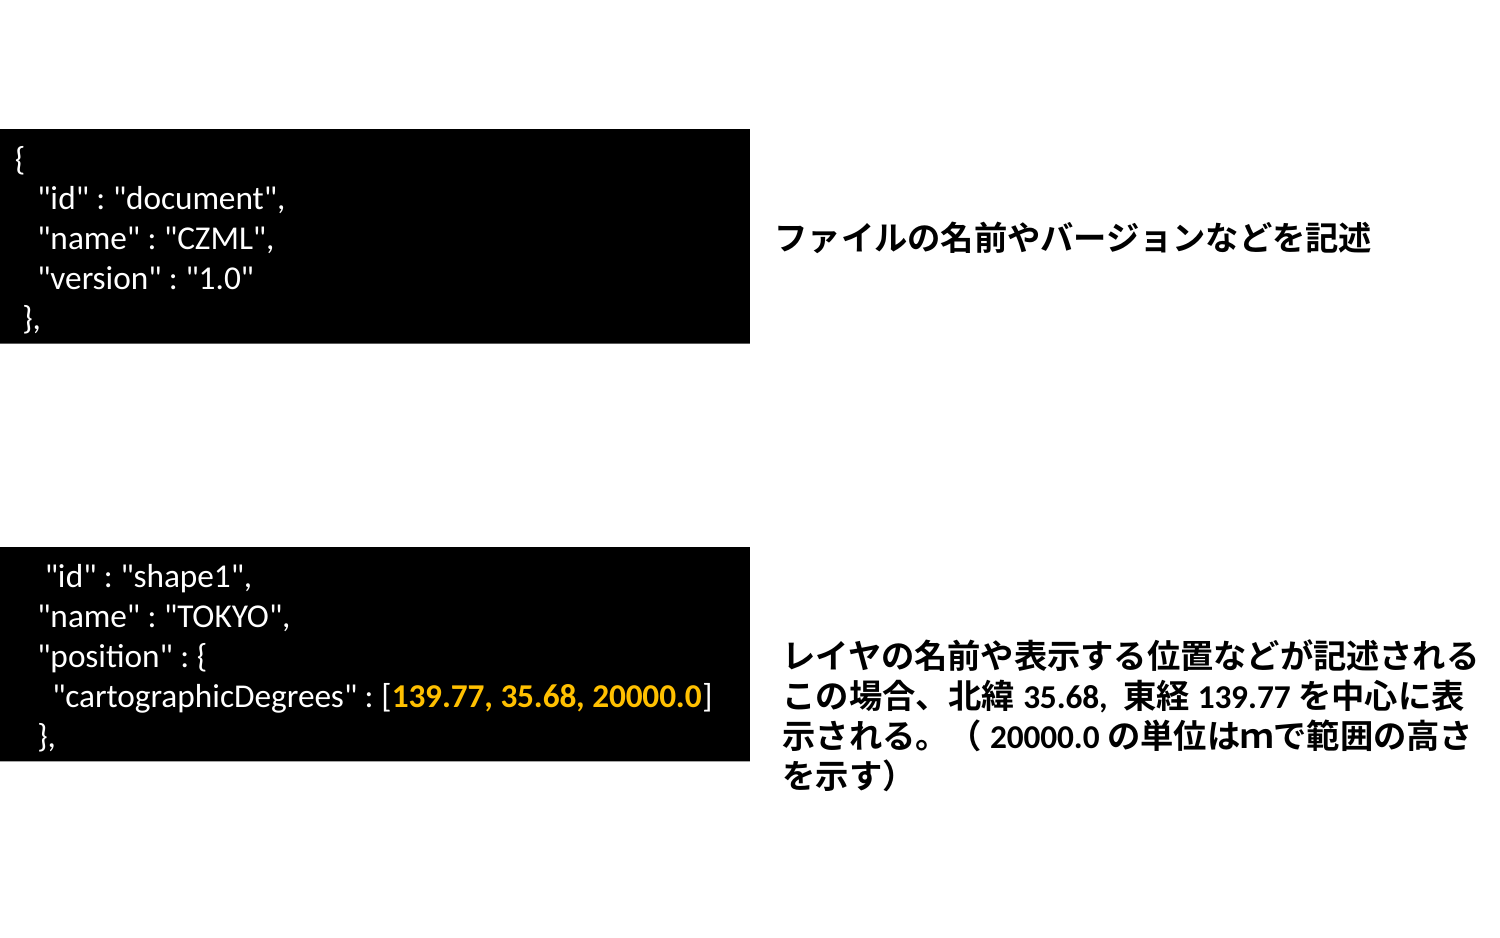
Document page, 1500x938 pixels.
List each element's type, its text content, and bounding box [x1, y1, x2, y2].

text_box "id" : "shape1", "name" : "TOKYO", "position" : { "cartographicDegrees" : [139.77, 35.68, 20000.0] }, [0, 547, 750, 762]
text_box レイヤの名前や表示する位置などが記述される この場合、北緯35.68, 東経139.77を中心に表示される。（20000.0の単位はｍで範囲の高さを示す） [767, 627, 1500, 843]
text_box ファイルの名前やバージョンなどを記述 [760, 209, 1388, 265]
text_box { "id" : "document", "name" : "CZML", "version" : "1.0" }, [0, 129, 750, 344]
